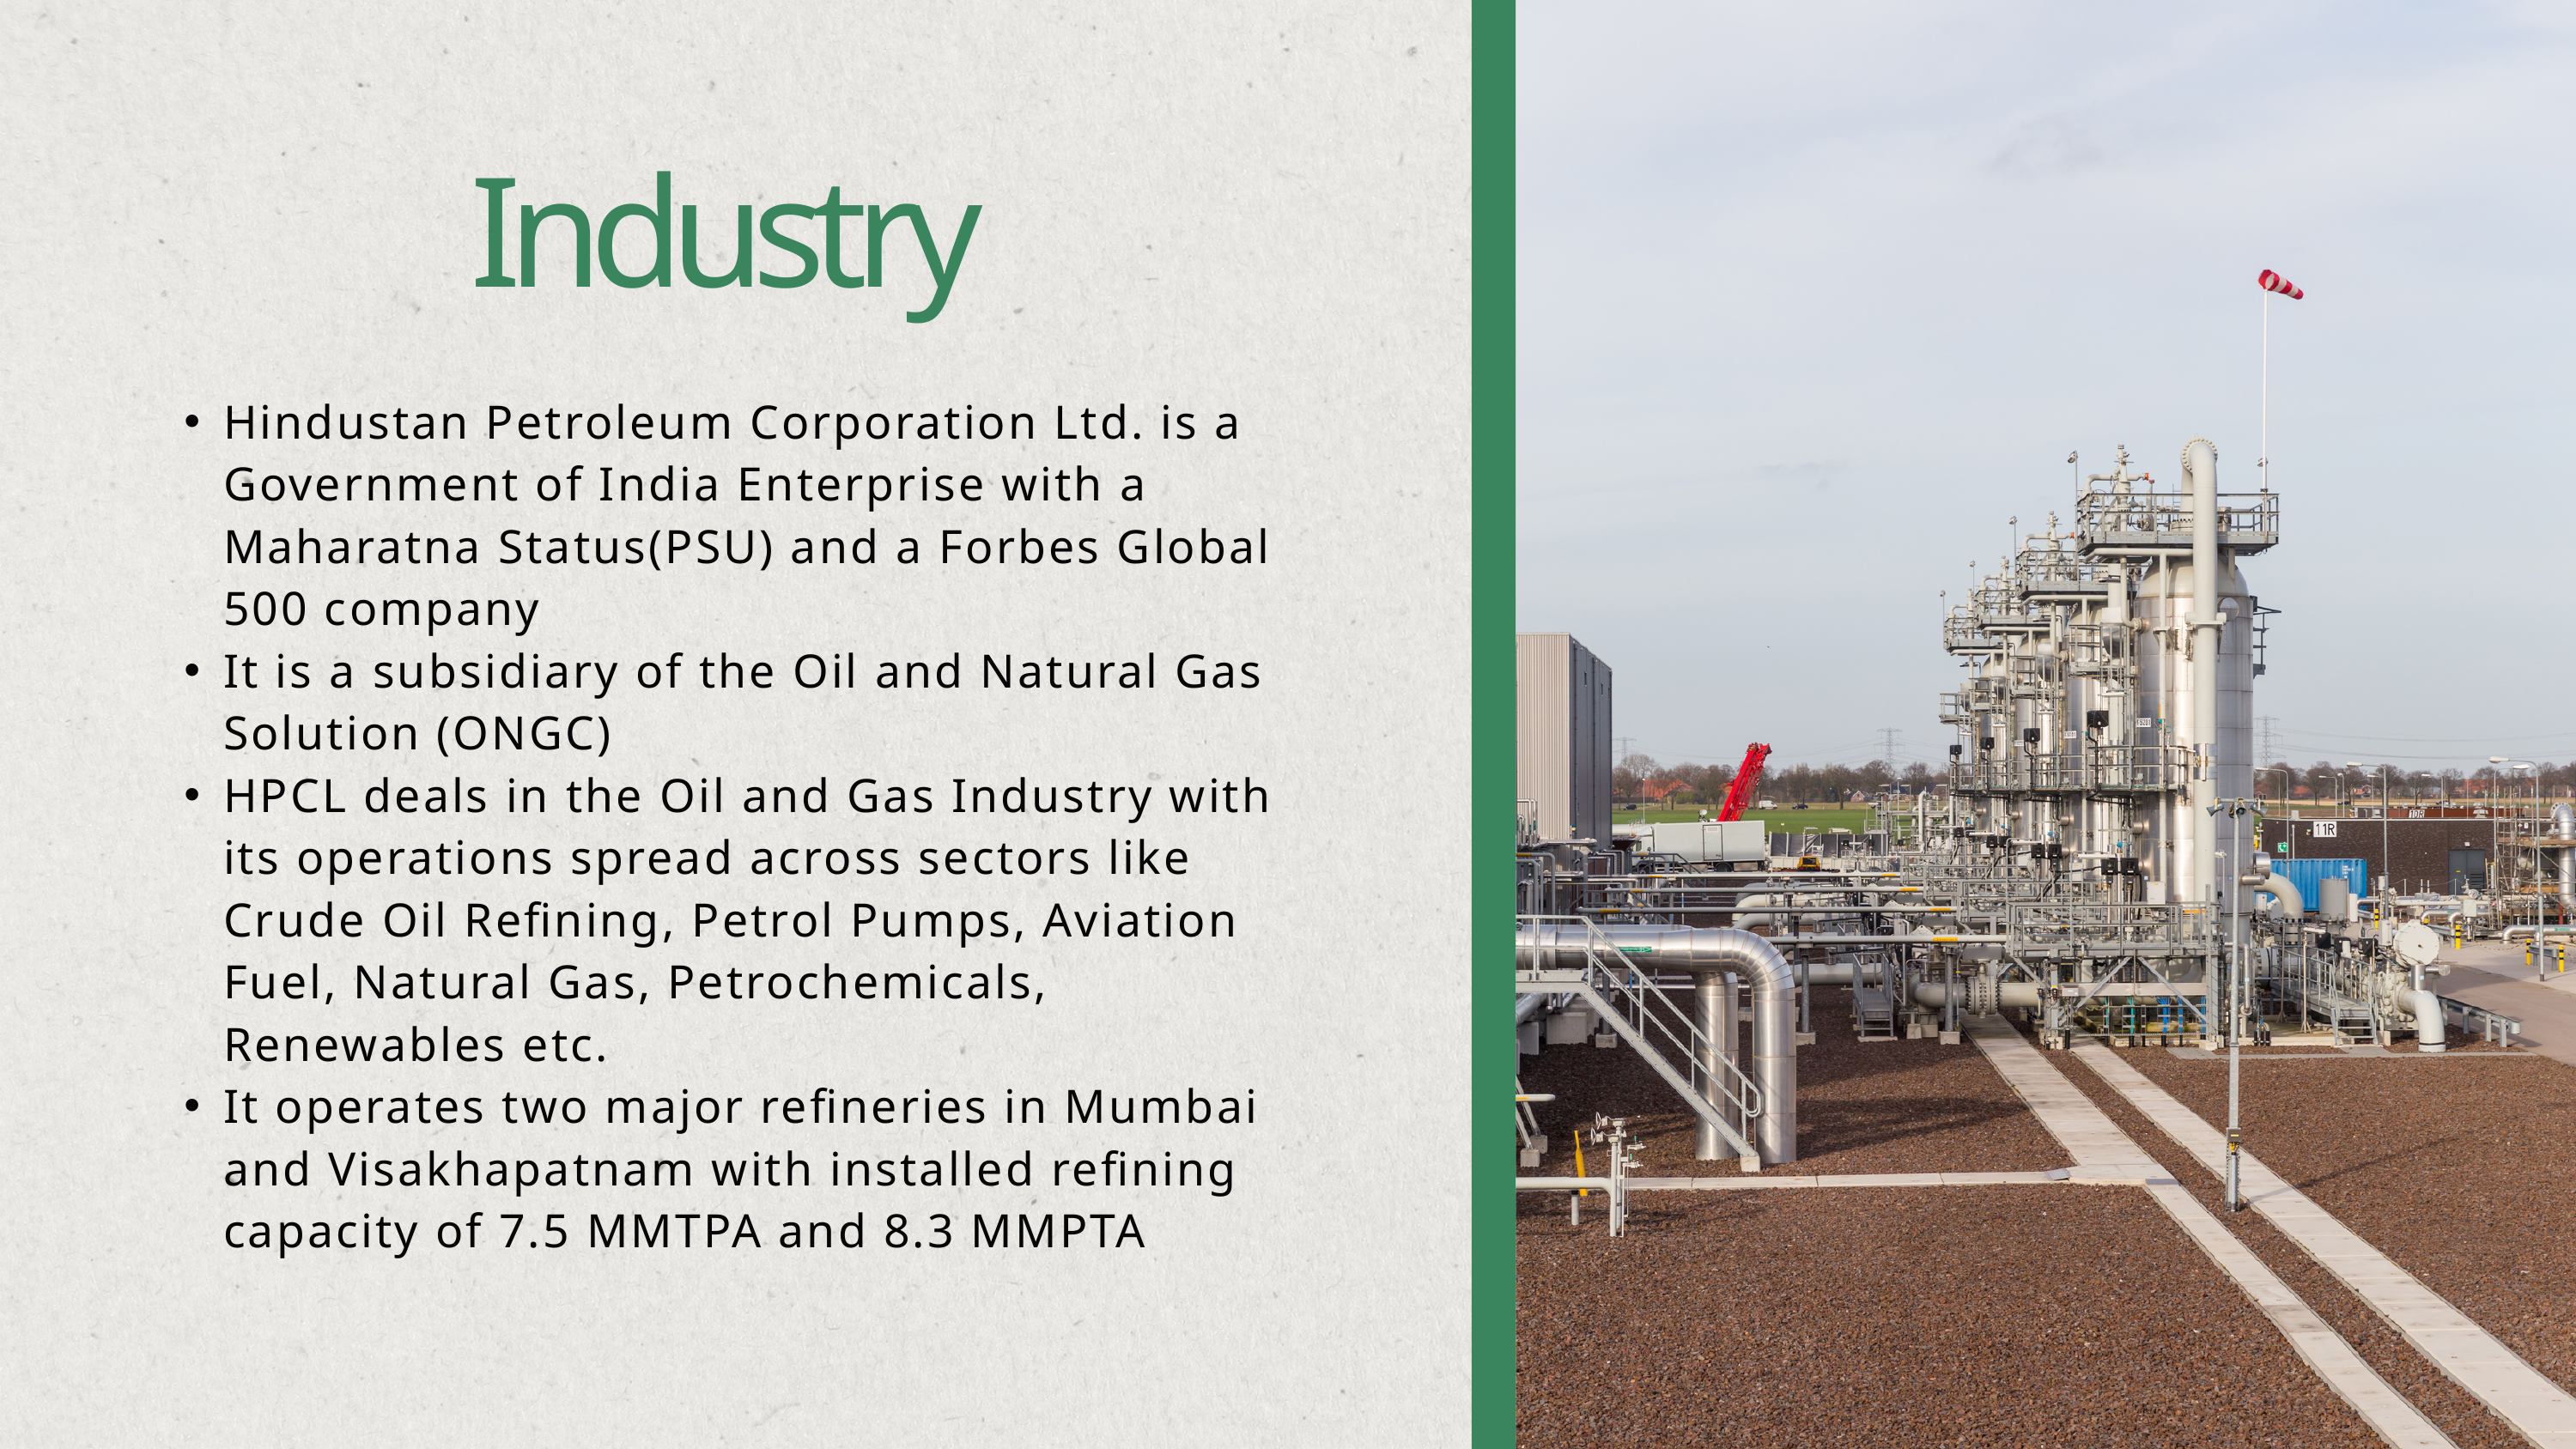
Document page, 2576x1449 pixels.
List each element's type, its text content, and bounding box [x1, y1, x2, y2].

text_box Hindustan Petroleum Corporation Ltd. is a Government of India Enterprise with a Maharatna Status(PSU) and a Forbes Global 500 company It is a subsidiary of the Oil and Natural Gas Solution (ONGC) HPCL deals in the Oil and Gas Industry with its operations spread across sectors like Crude Oil Refining, Petrol Pumps, Aviation Fuel, Natural Gas, Petrochemicals, Renewables etc. It operates two major refineries in Mumbai and Visakhapatnam with installed refining capacity of 7.5 MMTPA and 8.3 MMPTA [144, 385, 1283, 1309]
text_box Industry [144, 171, 1309, 318]
text_box [1522, 0, 2576, 1449]
text_box [0, 0, 1466, 1449]
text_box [1471, 0, 1516, 1449]
